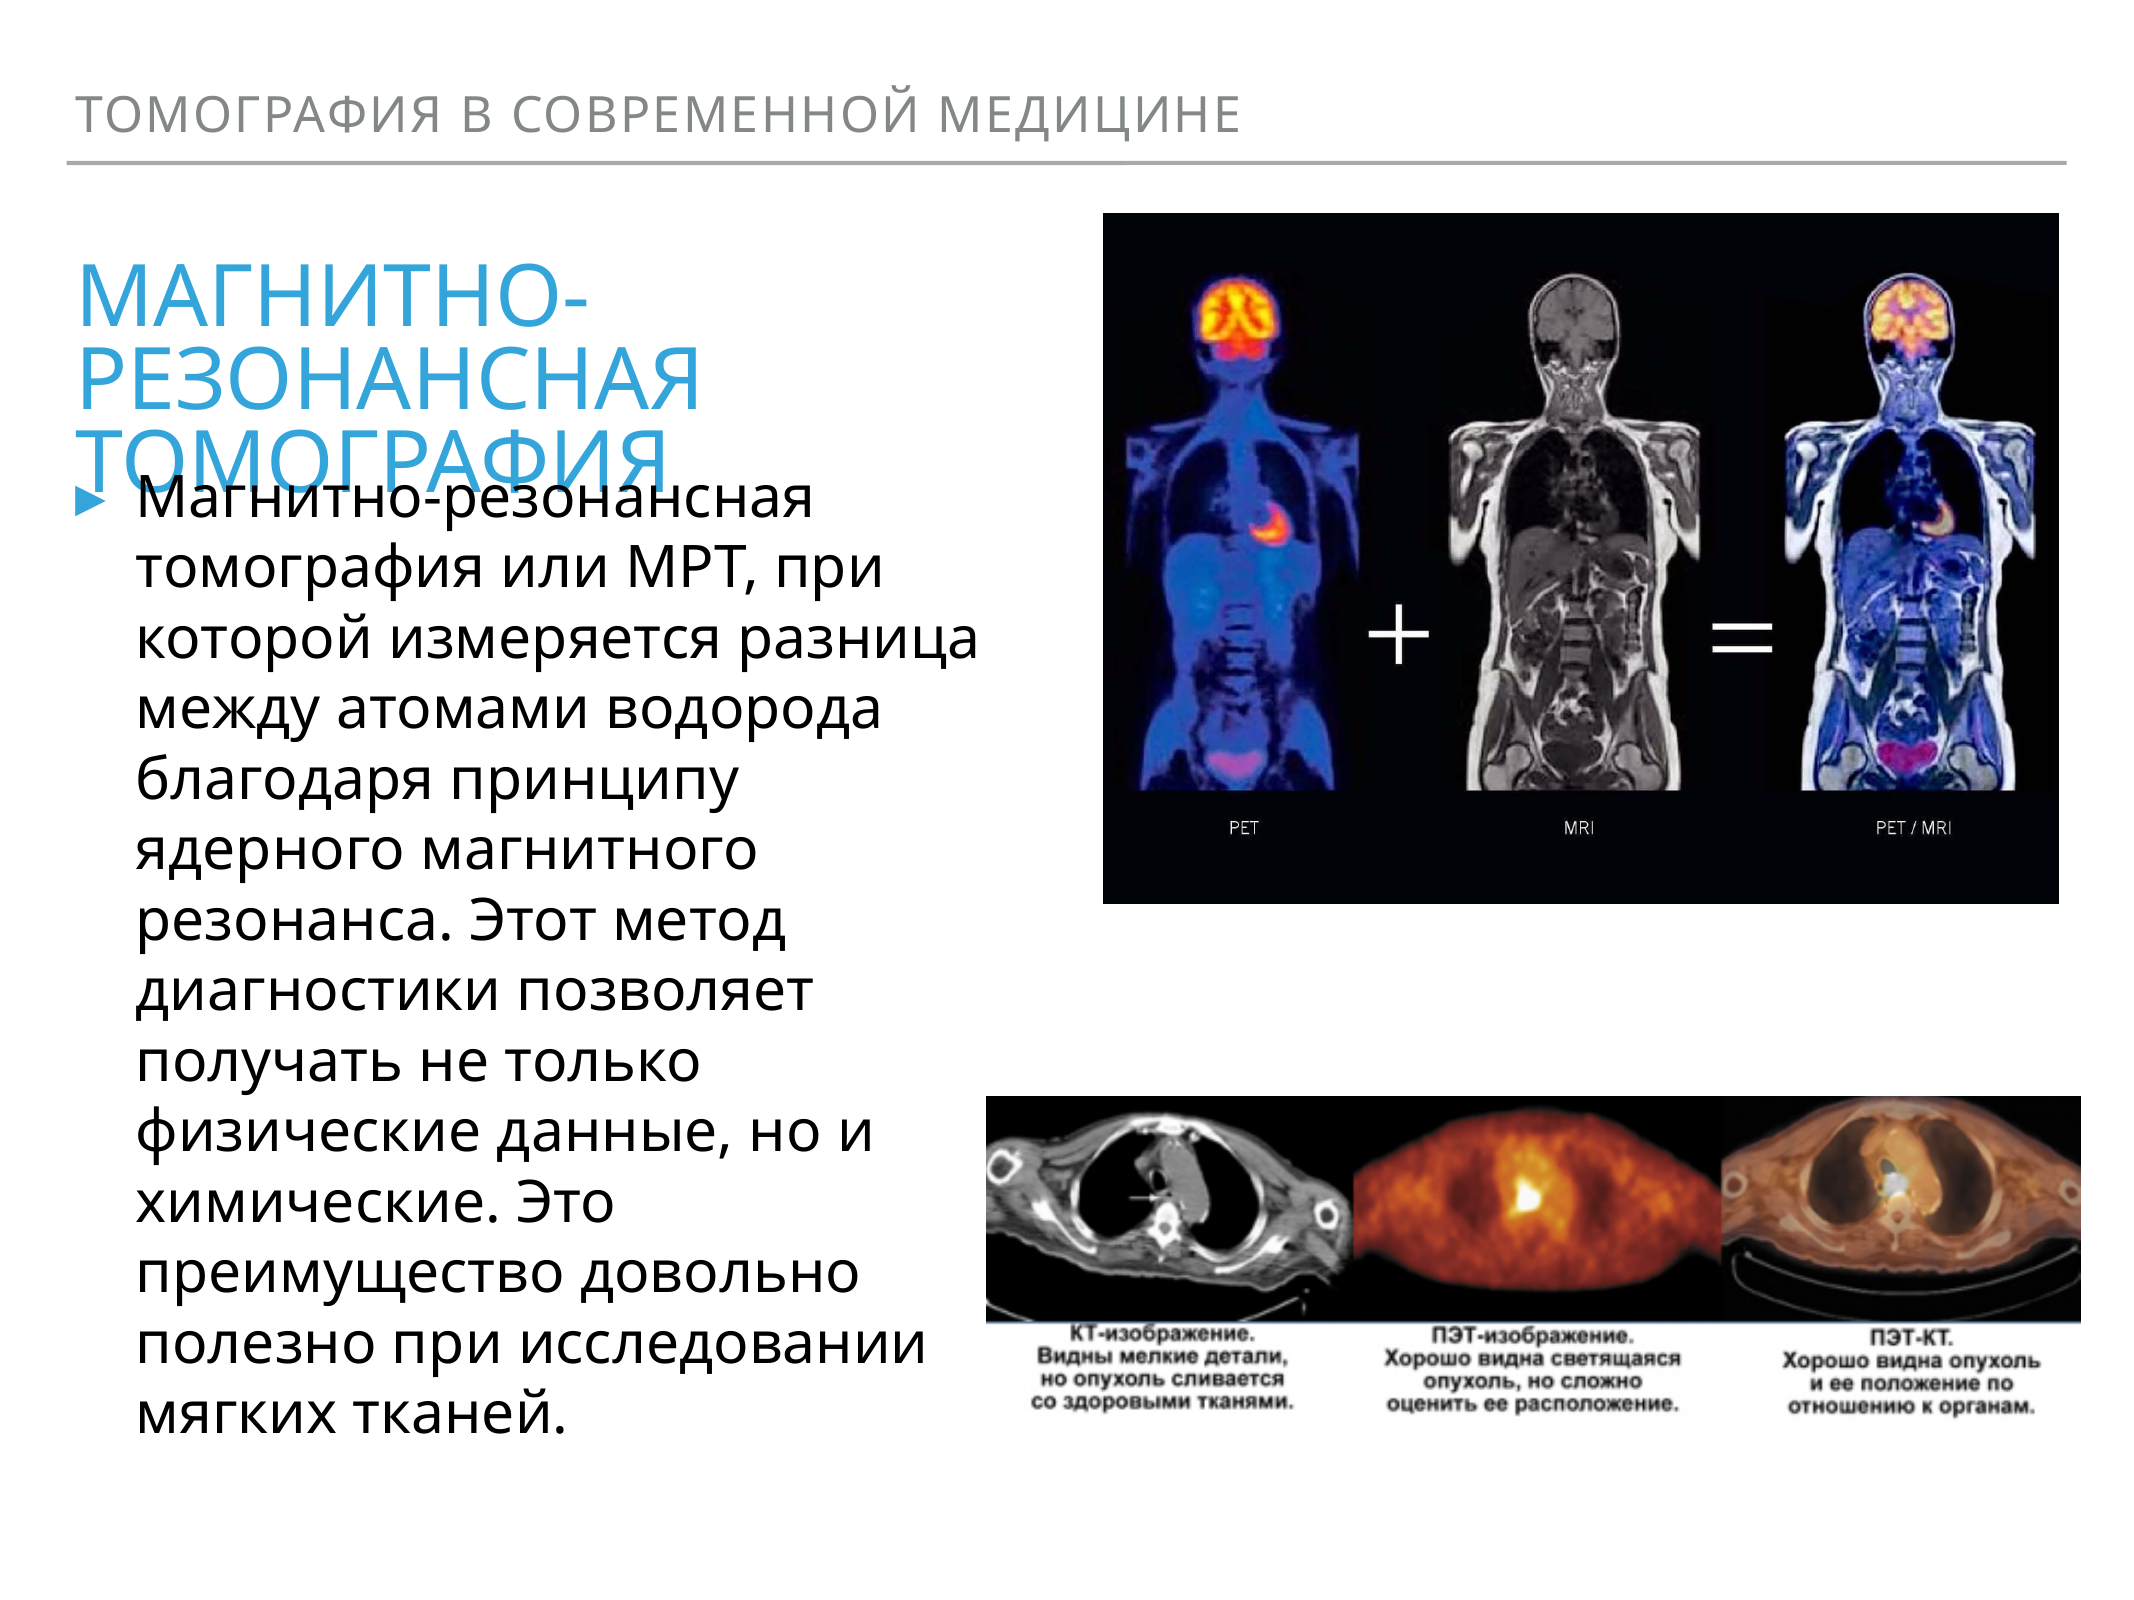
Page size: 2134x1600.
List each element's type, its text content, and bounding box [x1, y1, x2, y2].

list Магнитно-резонансная томография или МРТ, при которой измеряется разница между атомами водорода благодаря принципу ядерного магнитного резонанса. Этот метод диагностики позволяет получать не только физические данные, но и химические. Это преимущество довольно полезно при исследовании мягких тканей. [66, 449, 997, 1586]
title Магнитно-резонансная томография [66, 251, 1103, 442]
picture [985, 1096, 2081, 1423]
list Томография в современной медицине [66, 74, 1901, 151]
picture [1103, 212, 2059, 904]
